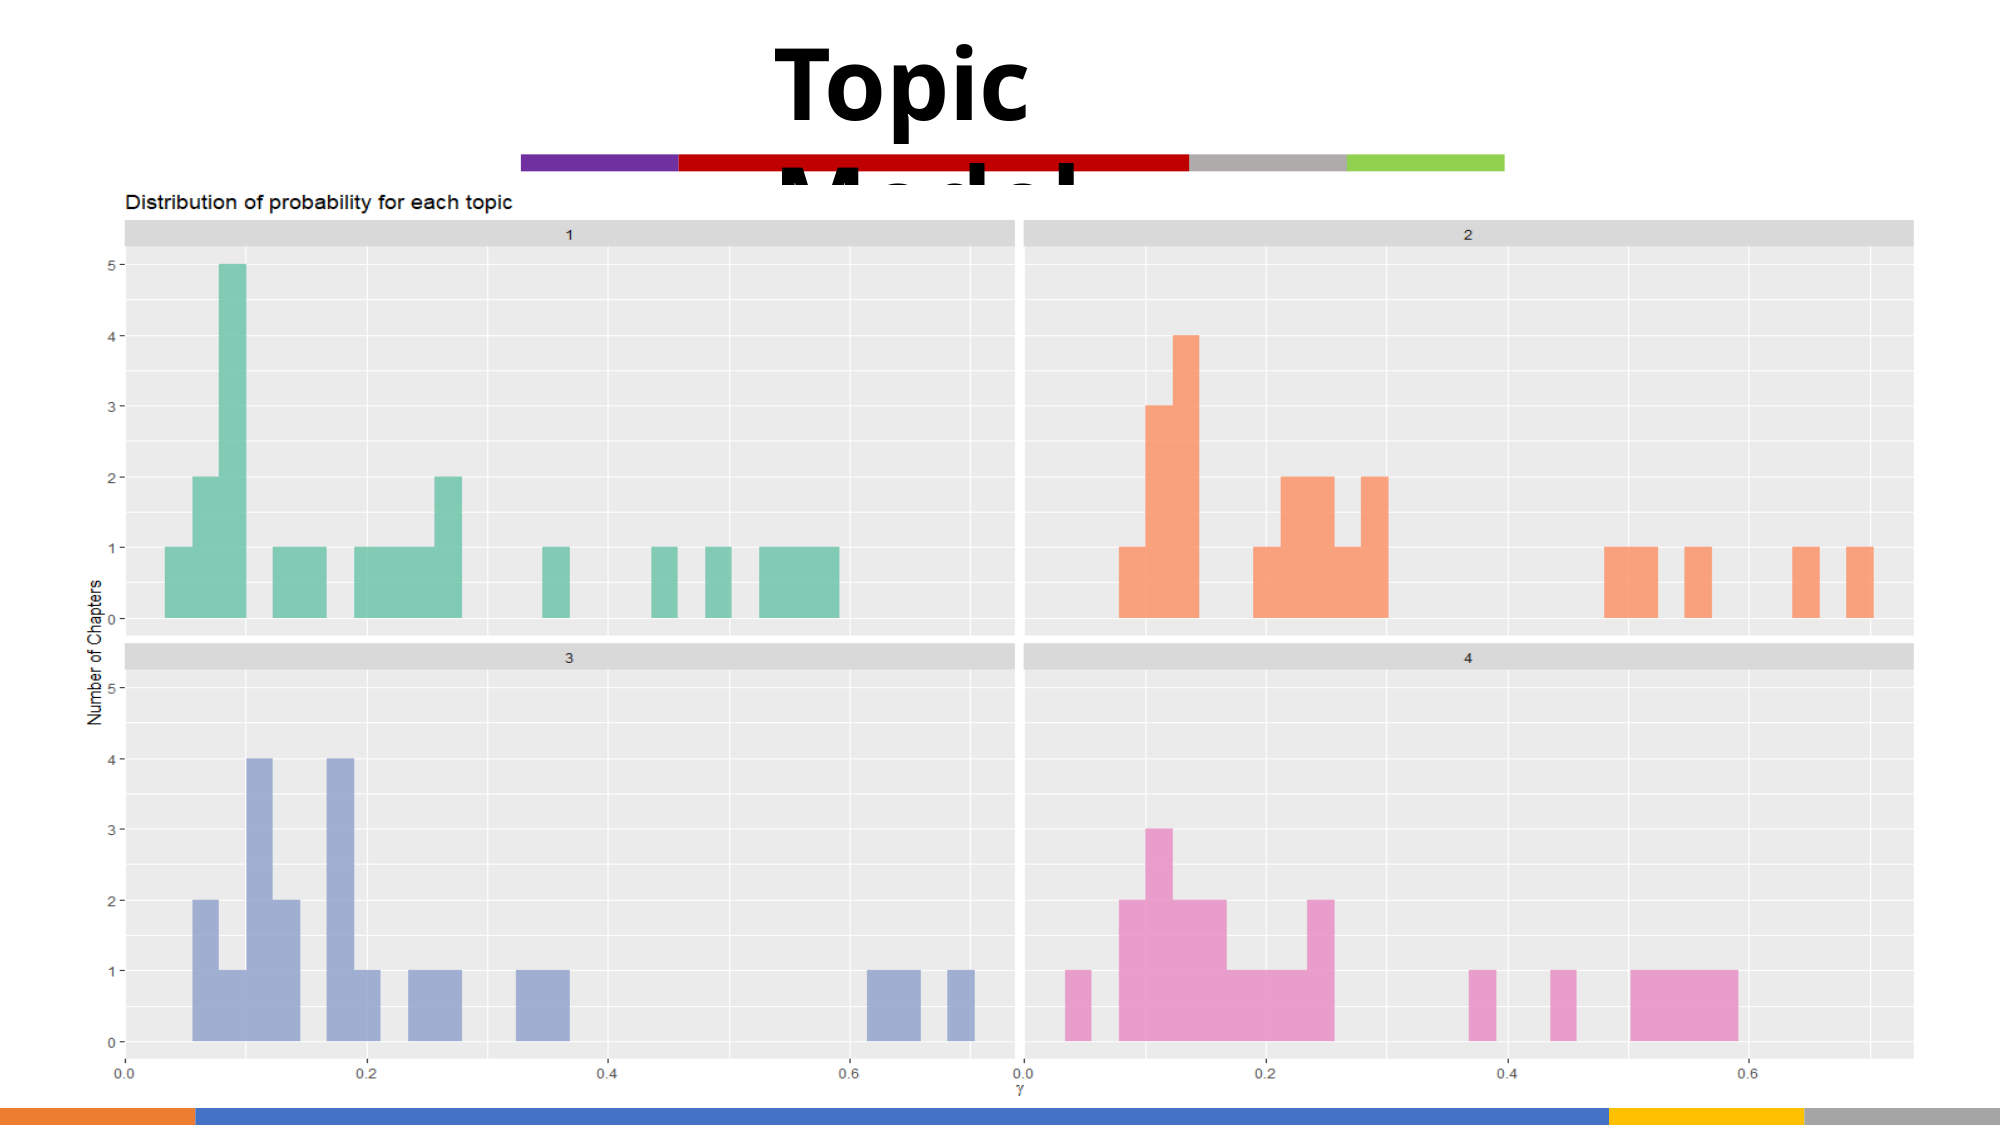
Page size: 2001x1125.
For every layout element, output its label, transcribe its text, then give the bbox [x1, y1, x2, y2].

text_box Topic Model [753, 0, 1330, 155]
picture [76, 185, 1924, 1107]
